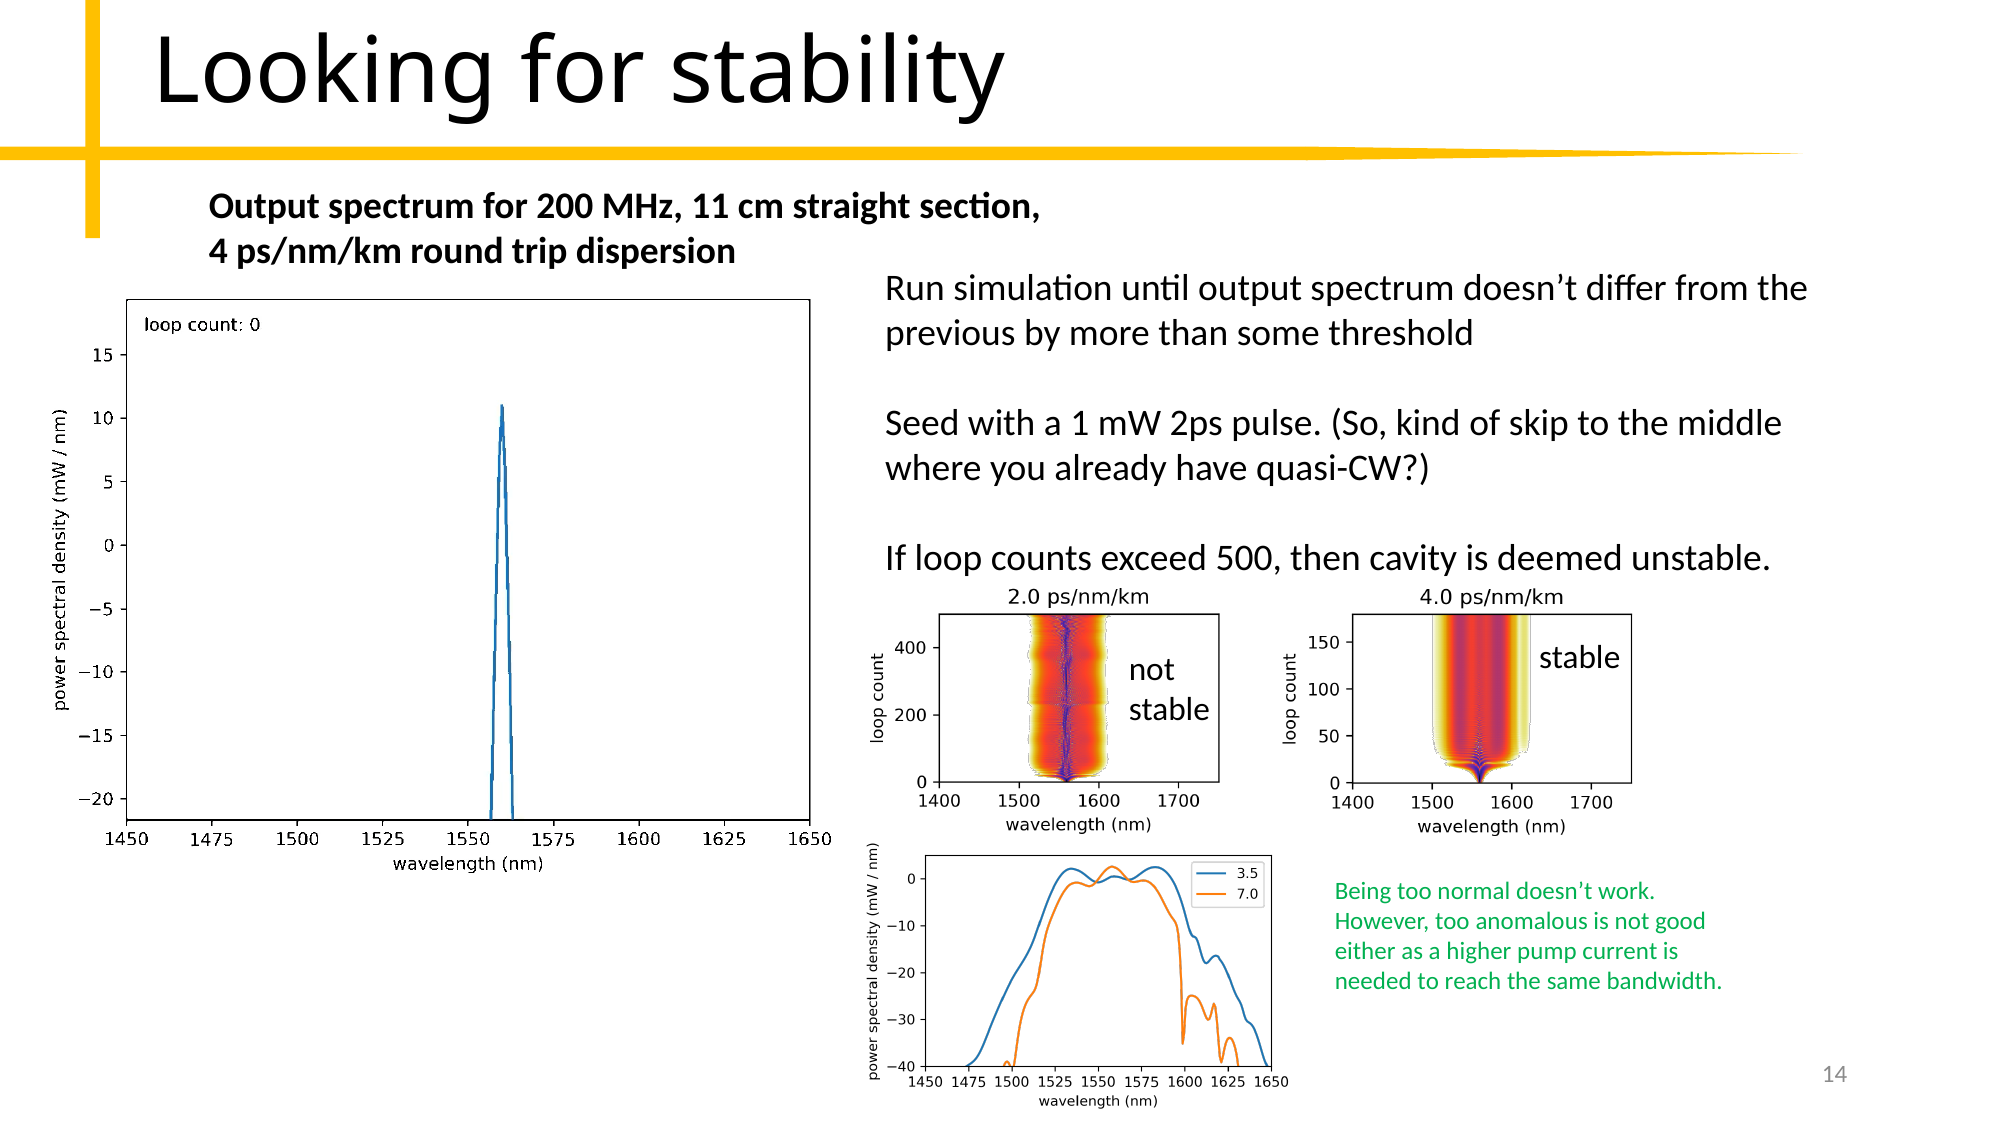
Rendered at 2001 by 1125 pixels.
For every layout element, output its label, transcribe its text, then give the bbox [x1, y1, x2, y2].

slide_number 14 [1412, 1042, 1863, 1103]
text_box Output spectrum for 200 MHz, 11 cm straight section, 4 ps/nm/km round trip dispersion [194, 173, 1068, 279]
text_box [31, 279, 852, 895]
title Looking for stability [137, 0, 1863, 147]
text_box Being too normal doesn’t work. However, too anomalous is not good either as a higher pump current is needed to reach the same bandwidth. [1320, 867, 1770, 1002]
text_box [1263, 570, 1685, 856]
picture [851, 840, 1304, 1125]
text_box Run simulation until output spectrum doesn’t differ from the previous by more than some threshold Seed with a 1 mW 2ps pulse. (So, kind of skip to the middle where you already have quasi-CW?) If loop counts exceed 500, then cavity is deemed unstable. [870, 255, 1886, 586]
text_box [851, 570, 1263, 840]
